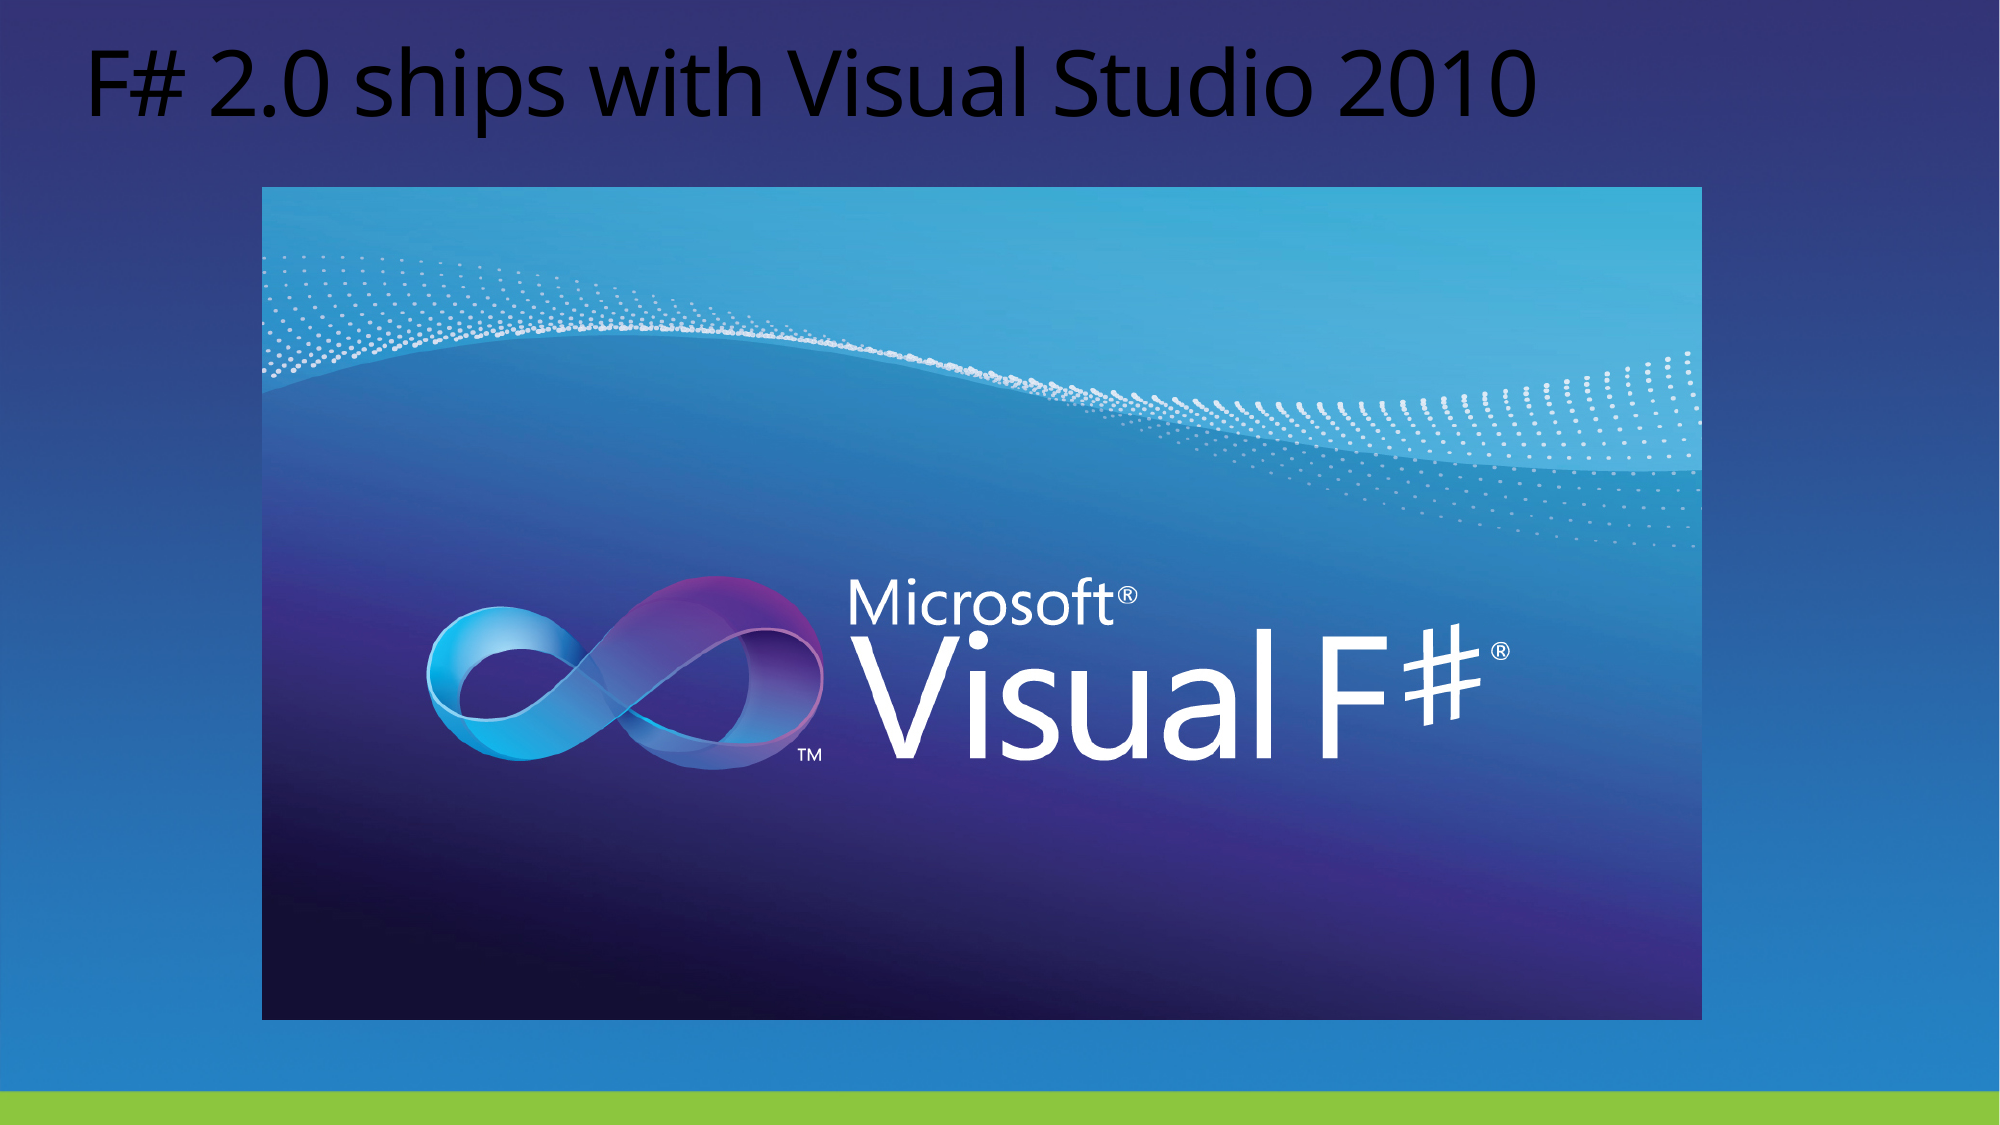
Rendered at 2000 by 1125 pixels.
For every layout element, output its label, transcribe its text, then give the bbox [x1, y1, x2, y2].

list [261, 187, 1703, 1021]
title F# 2.0 ships with Visual Studio 2010 [83, 37, 1917, 138]
picture [0, 0, 2000, 1125]
